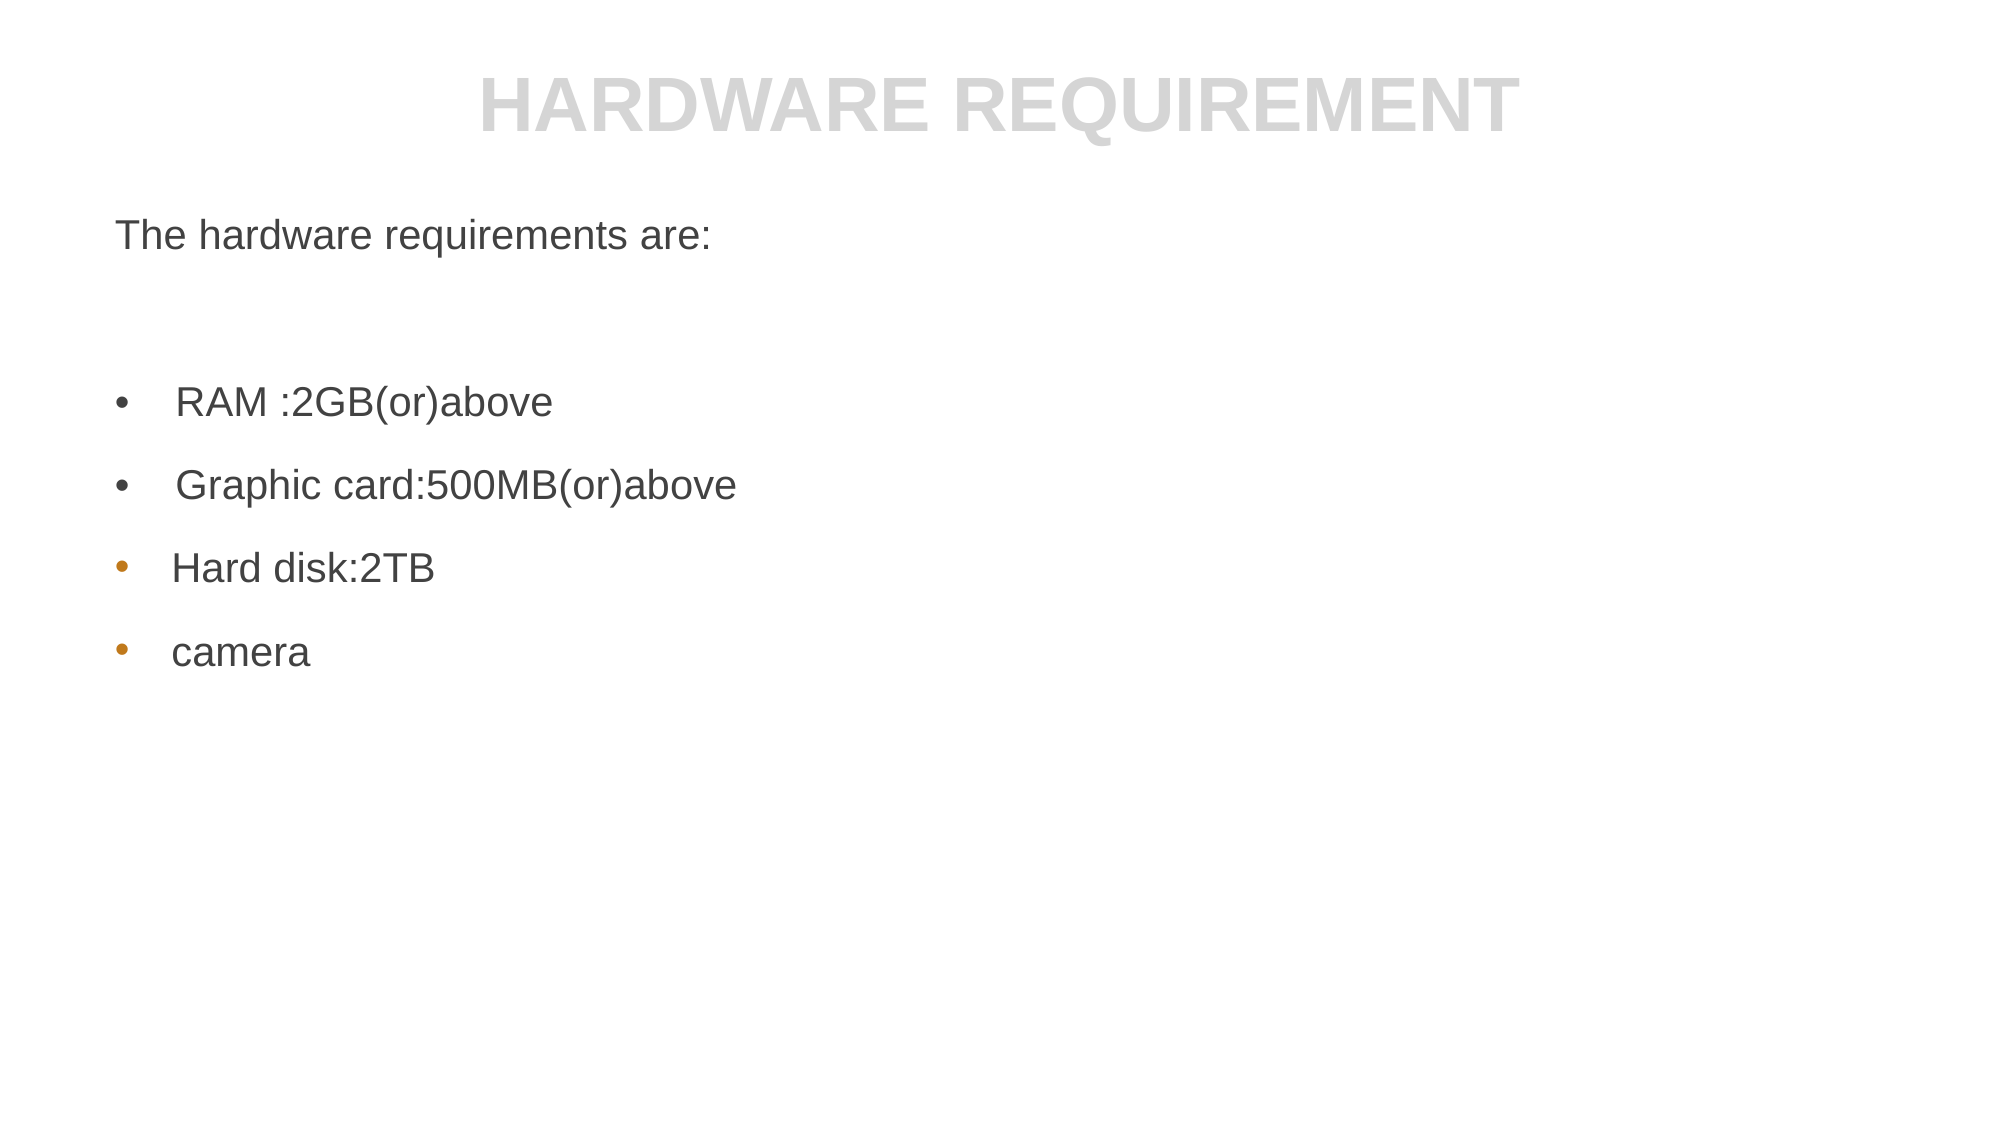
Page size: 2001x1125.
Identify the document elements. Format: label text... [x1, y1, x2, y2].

title HARDWARE REQUIREMENT [125, 53, 1875, 192]
list The hardware requirements are: • RAM :2GB(or)above • Graphic card:500MB(or)above Hard disk:2TB camera [99, 192, 1900, 1006]
